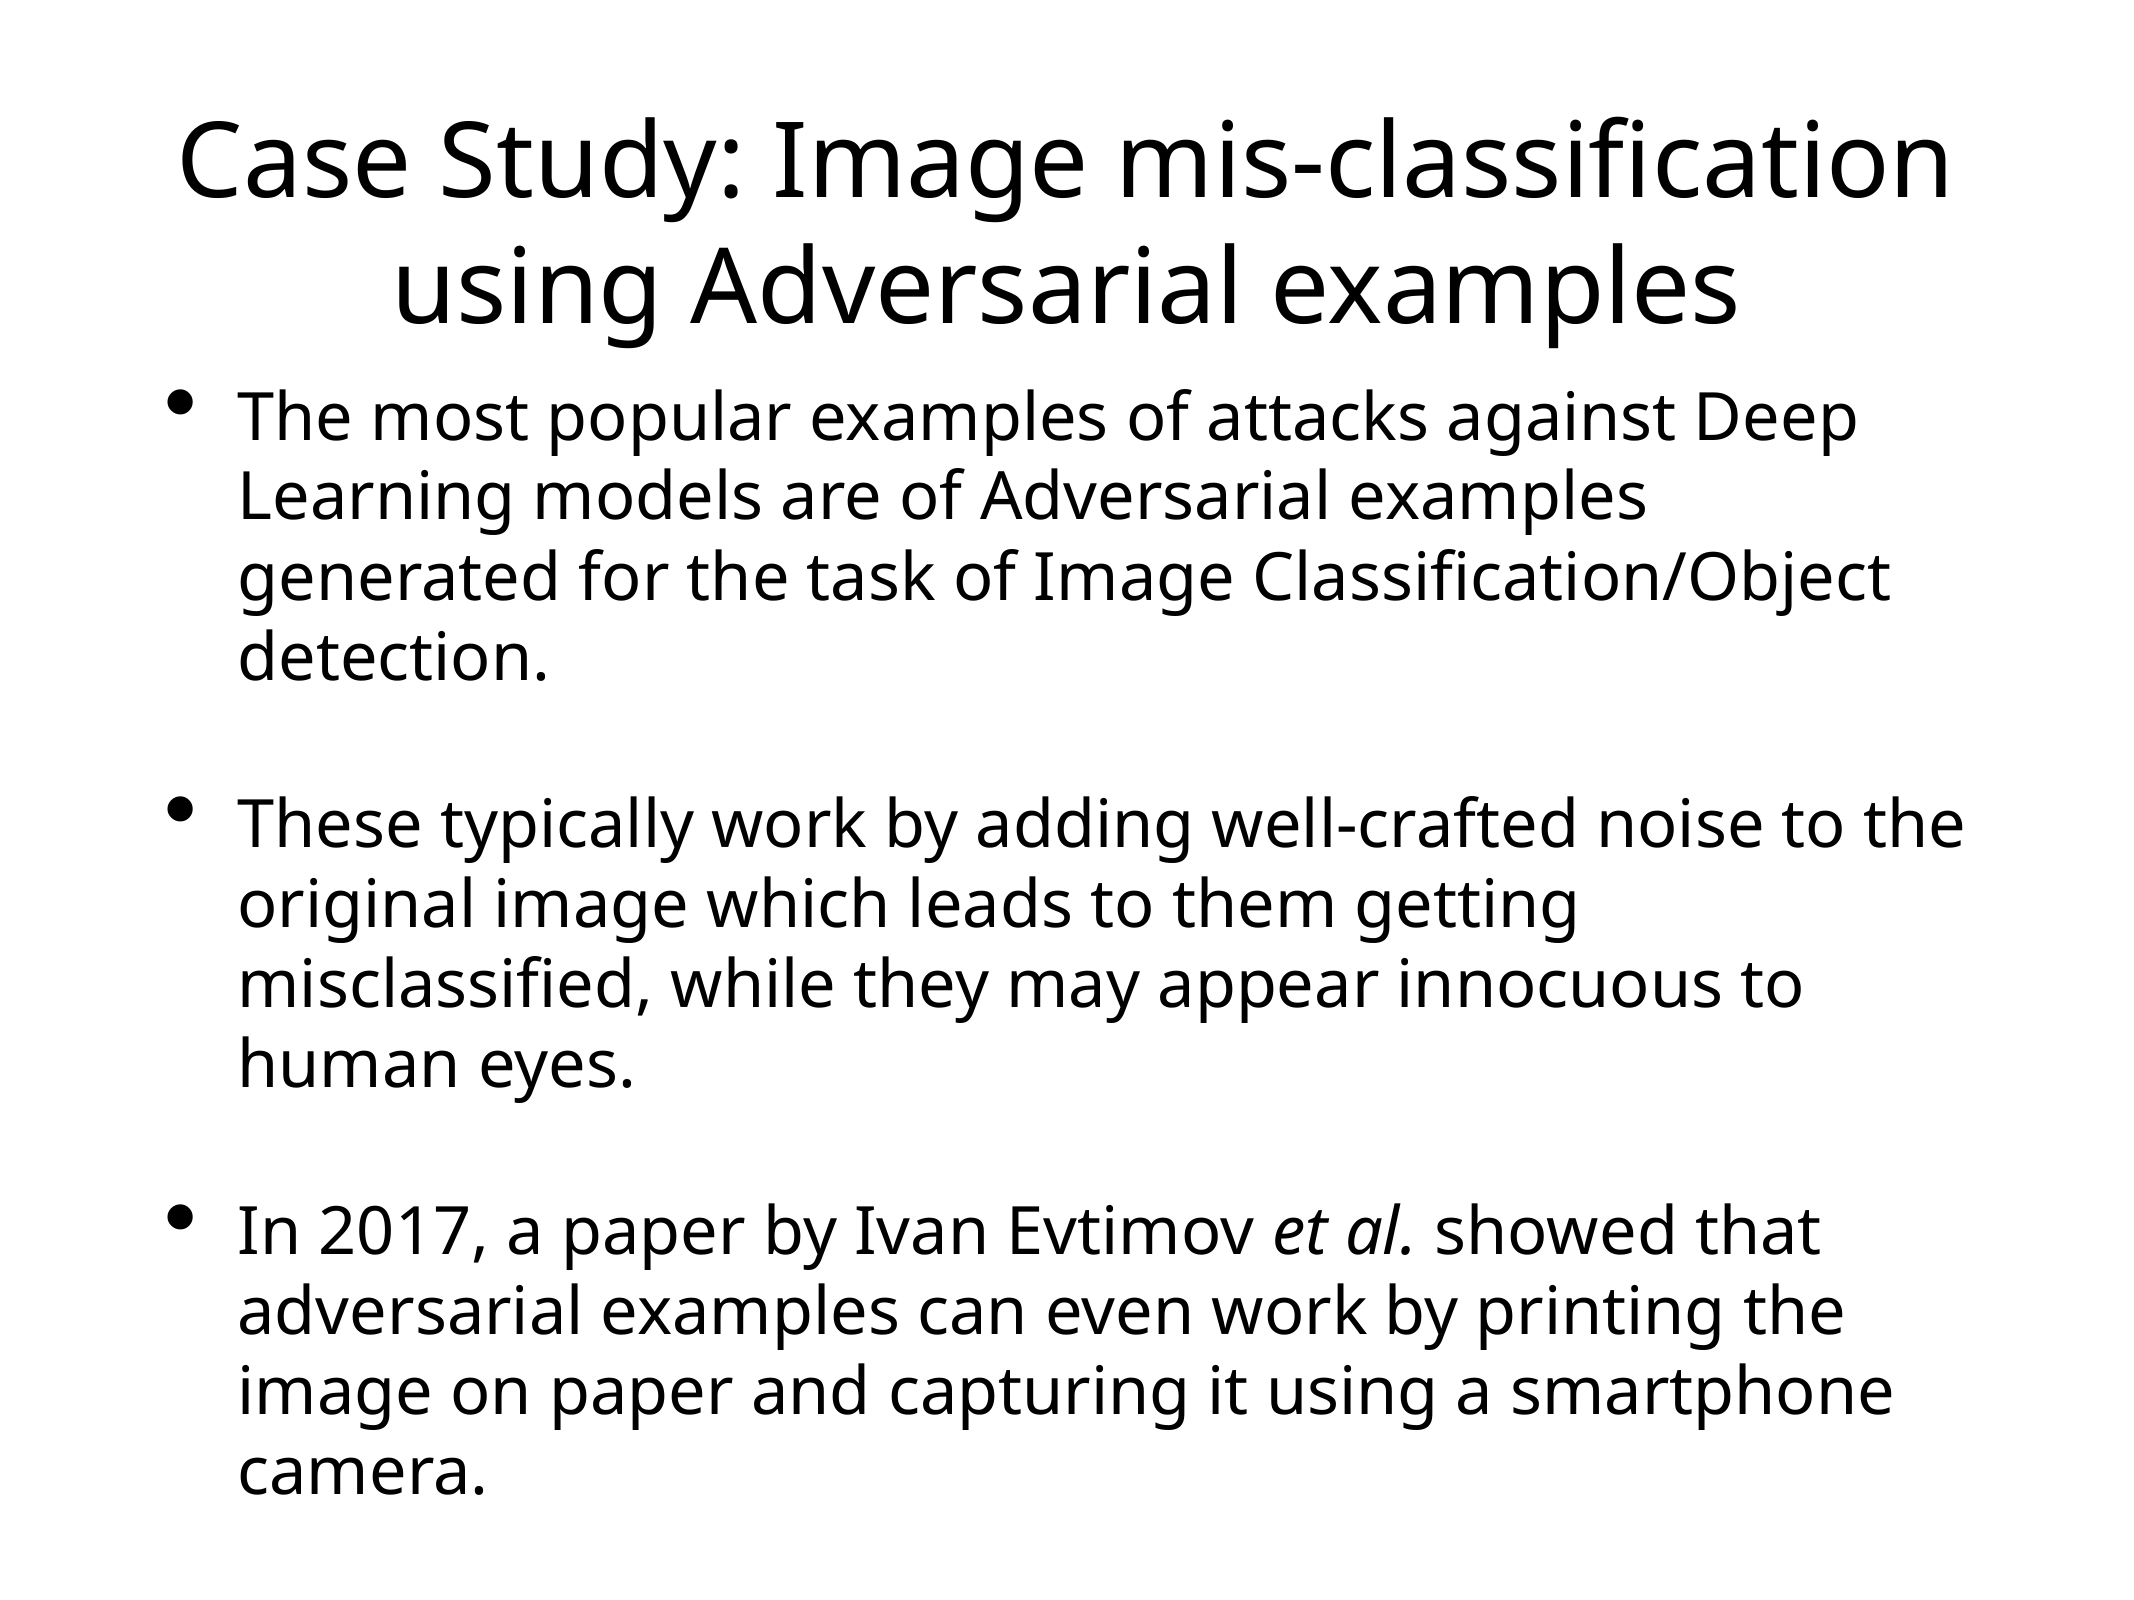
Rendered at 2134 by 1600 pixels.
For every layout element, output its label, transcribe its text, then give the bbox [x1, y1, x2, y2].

list The most popular examples of attacks against Deep Learning models are of Adversarial examples generated for the task of Image Classification/Object detection. These typically work by adding well-crafted noise to the original image which leads to them getting misclassified, while they may appear innocuous to human eyes. In 2017, a paper by Ivan Evtimov et al. showed that adversarial examples can even work by printing the image on paper and capturing it using a smartphone camera. [155, 424, 1978, 1457]
title Case Study: Image mis-classification using Adversarial examples [155, 41, 1978, 397]
